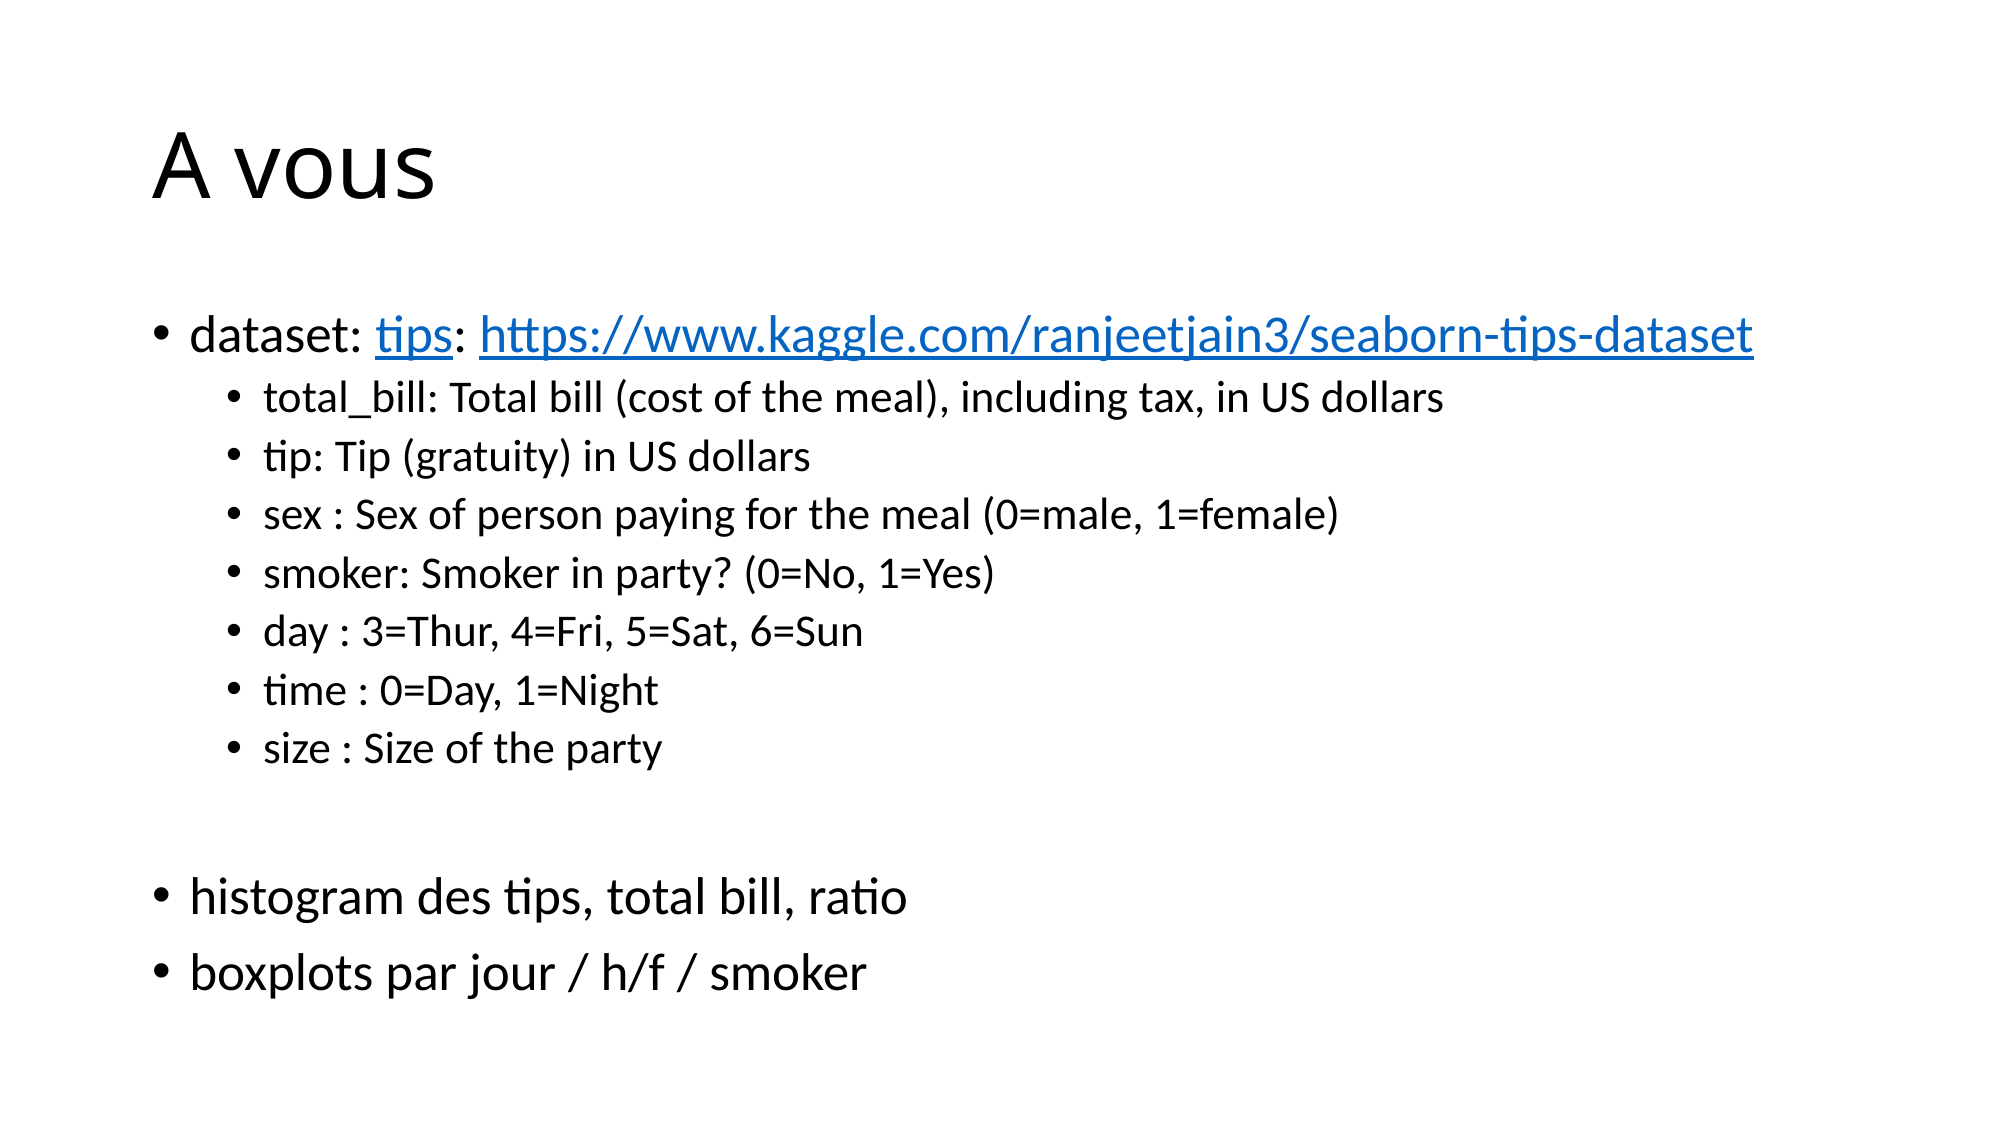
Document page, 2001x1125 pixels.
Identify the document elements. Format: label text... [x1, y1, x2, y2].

list dataset: tips: https://www.kaggle.com/ranjeetjain3/seaborn-tips-dataset total_bill: Total bill (cost of the meal), including tax, in US dollars tip: Tip (gratuity) in US dollars sex : Sex of person paying for the meal (0=male, 1=female) smoker: Smoker in party? (0=No, 1=Yes) day : 3=Thur, 4=Fri, 5=Sat, 6=Sun time : 0=Day, 1=Night size : Size of the party histogram des tips, total bill, ratio boxplots par jour / h/f / smoker [137, 299, 1863, 1014]
title A vous [137, 59, 1863, 278]
